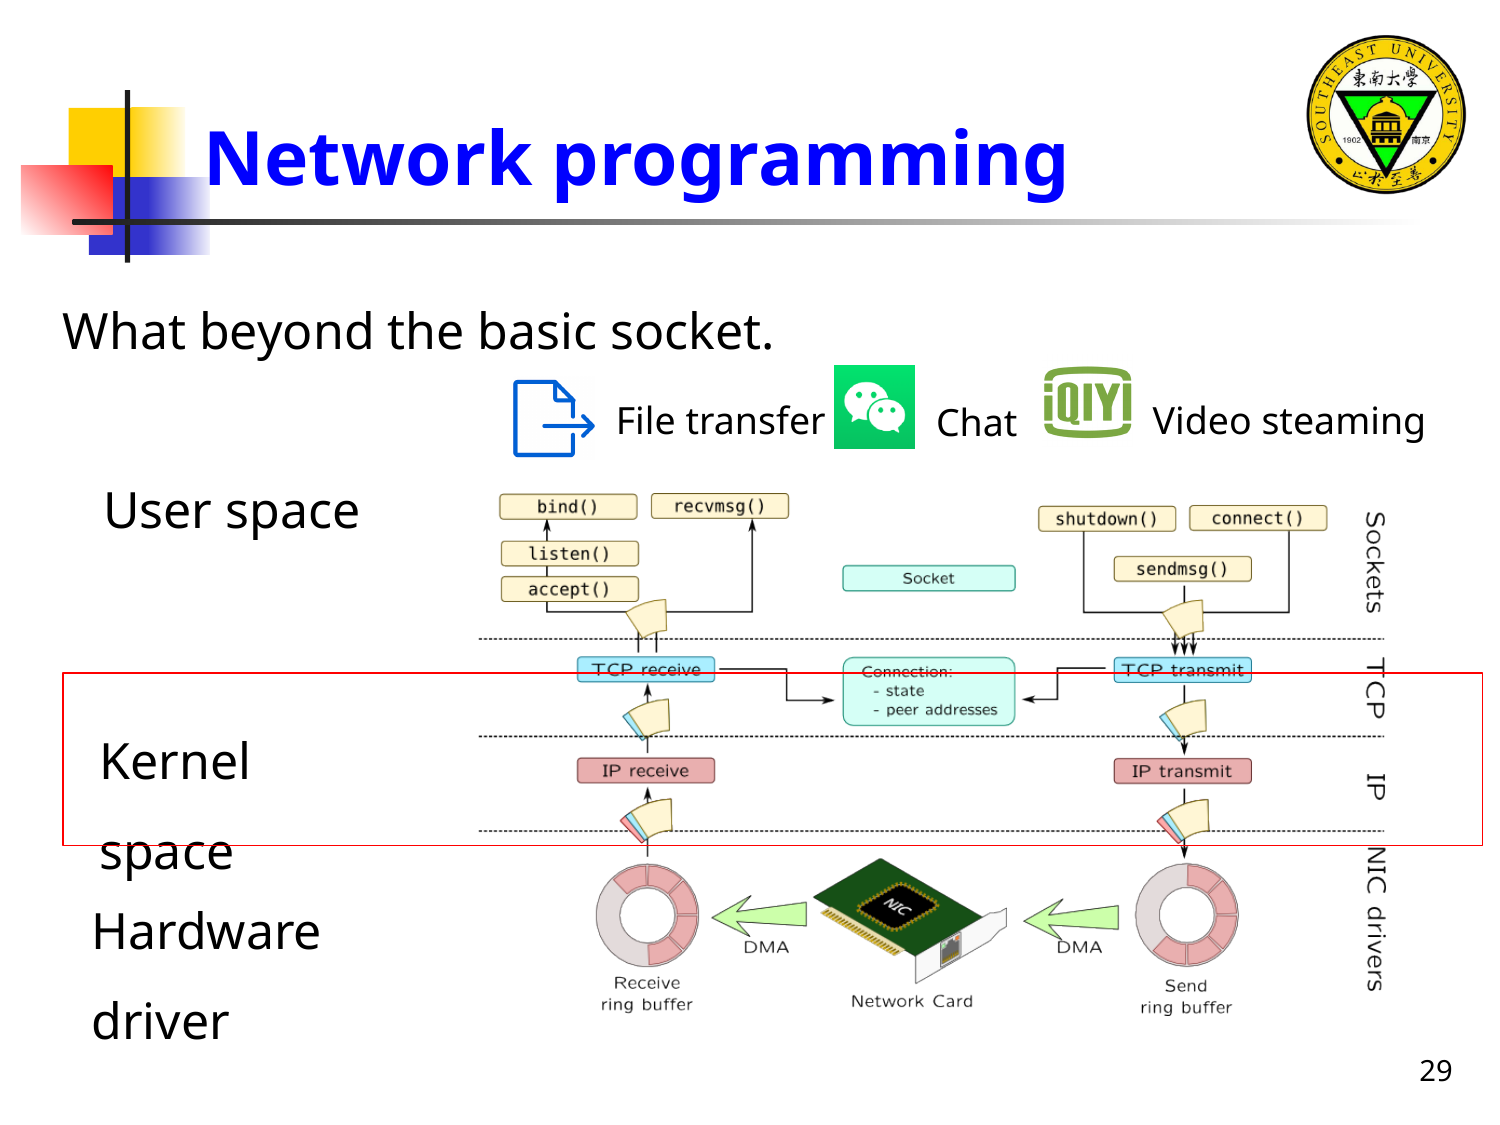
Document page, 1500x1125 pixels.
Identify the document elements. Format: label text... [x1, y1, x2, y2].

text_box [1390, 672, 1483, 846]
title Network programming [188, 35, 1468, 208]
text_box Kernel space [84, 846, 404, 862]
text_box User space [88, 441, 408, 547]
picture [477, 493, 1386, 1016]
slide_number 29 [1155, 1024, 1468, 1100]
text_box [62, 672, 472, 846]
picture [1304, 32, 1467, 195]
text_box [513, 354, 1459, 460]
text_box Hardware driver [76, 862, 469, 1058]
text_box What beyond the basic socket. [48, 262, 1345, 368]
